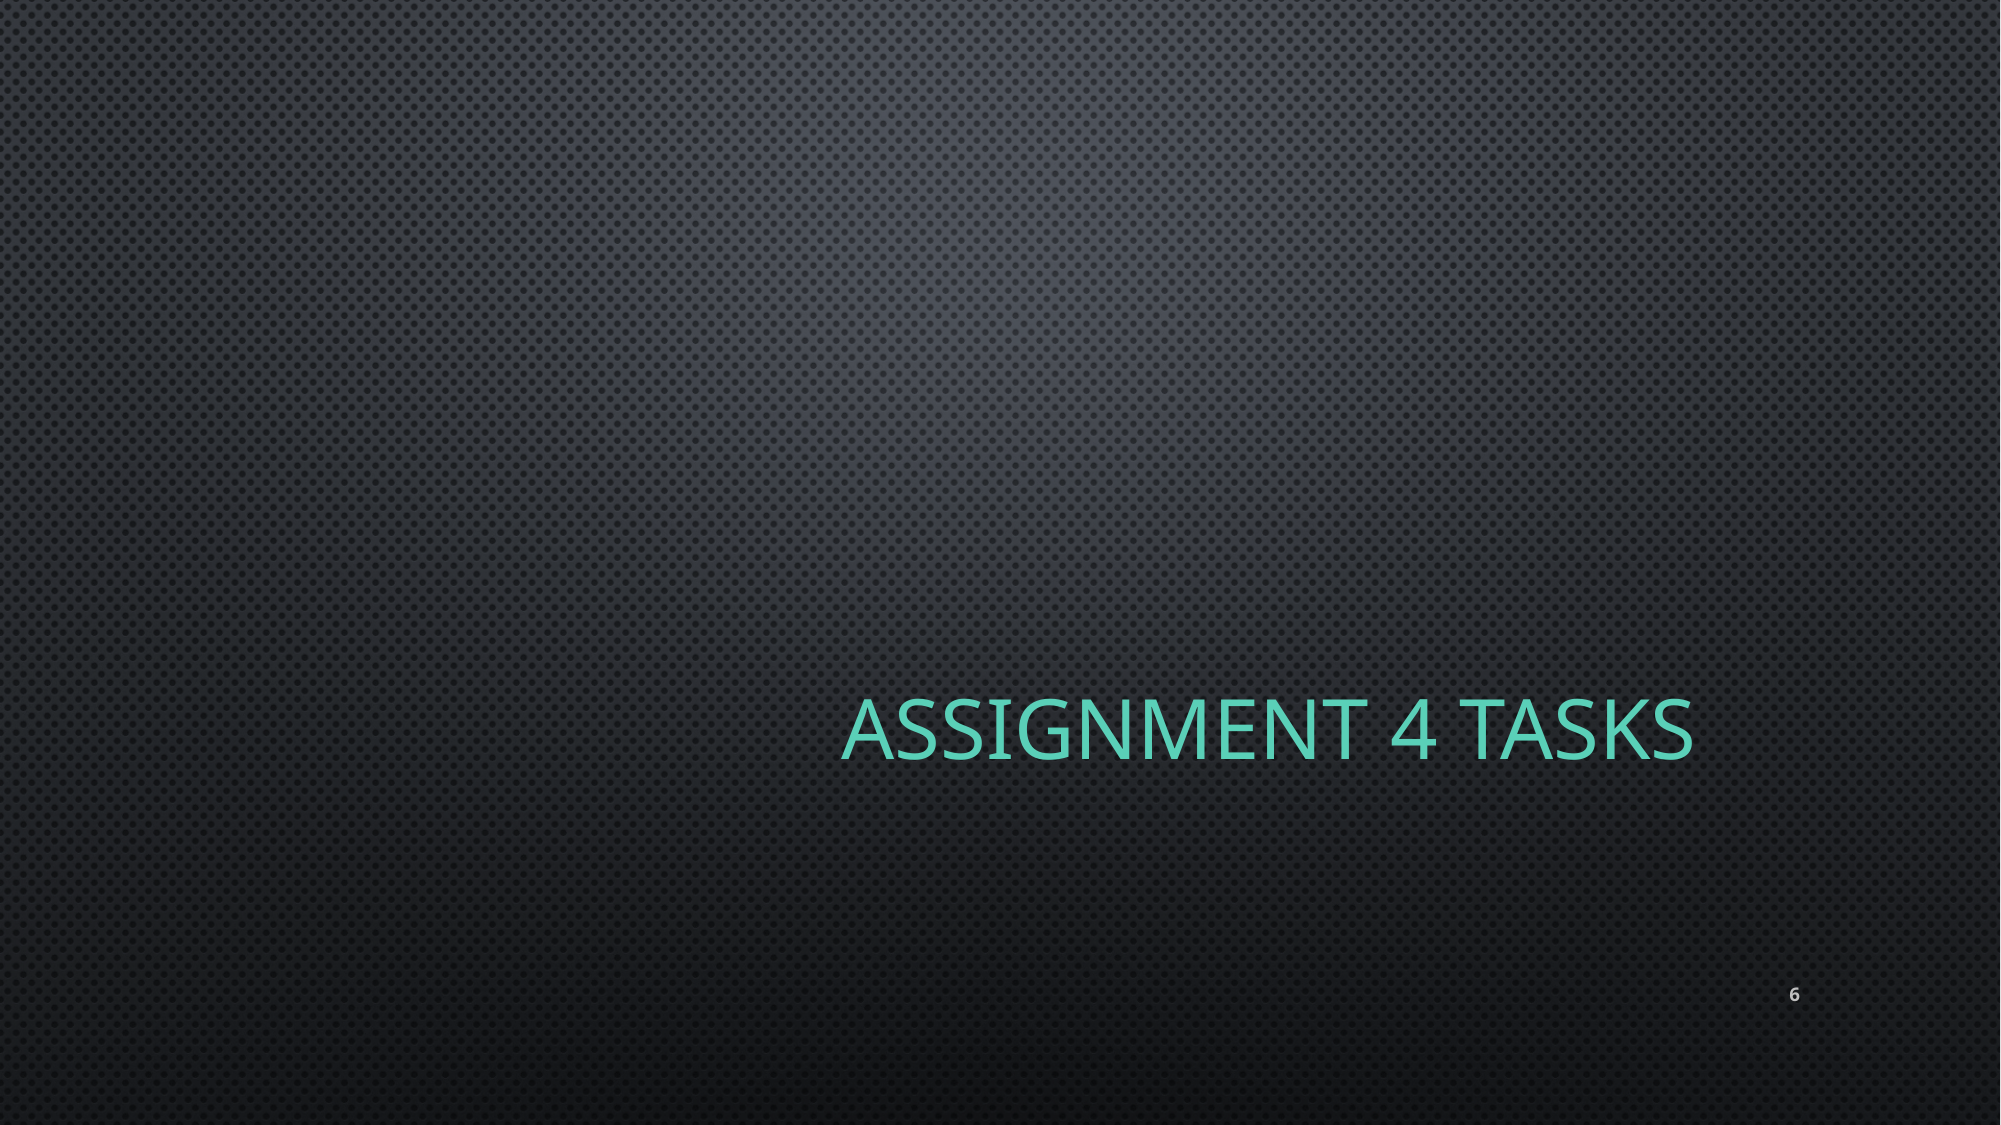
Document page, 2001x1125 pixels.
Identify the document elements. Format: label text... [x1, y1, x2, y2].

title Assignment 4 tasks [287, 542, 1713, 784]
slide_number 6 [1724, 965, 1816, 1025]
